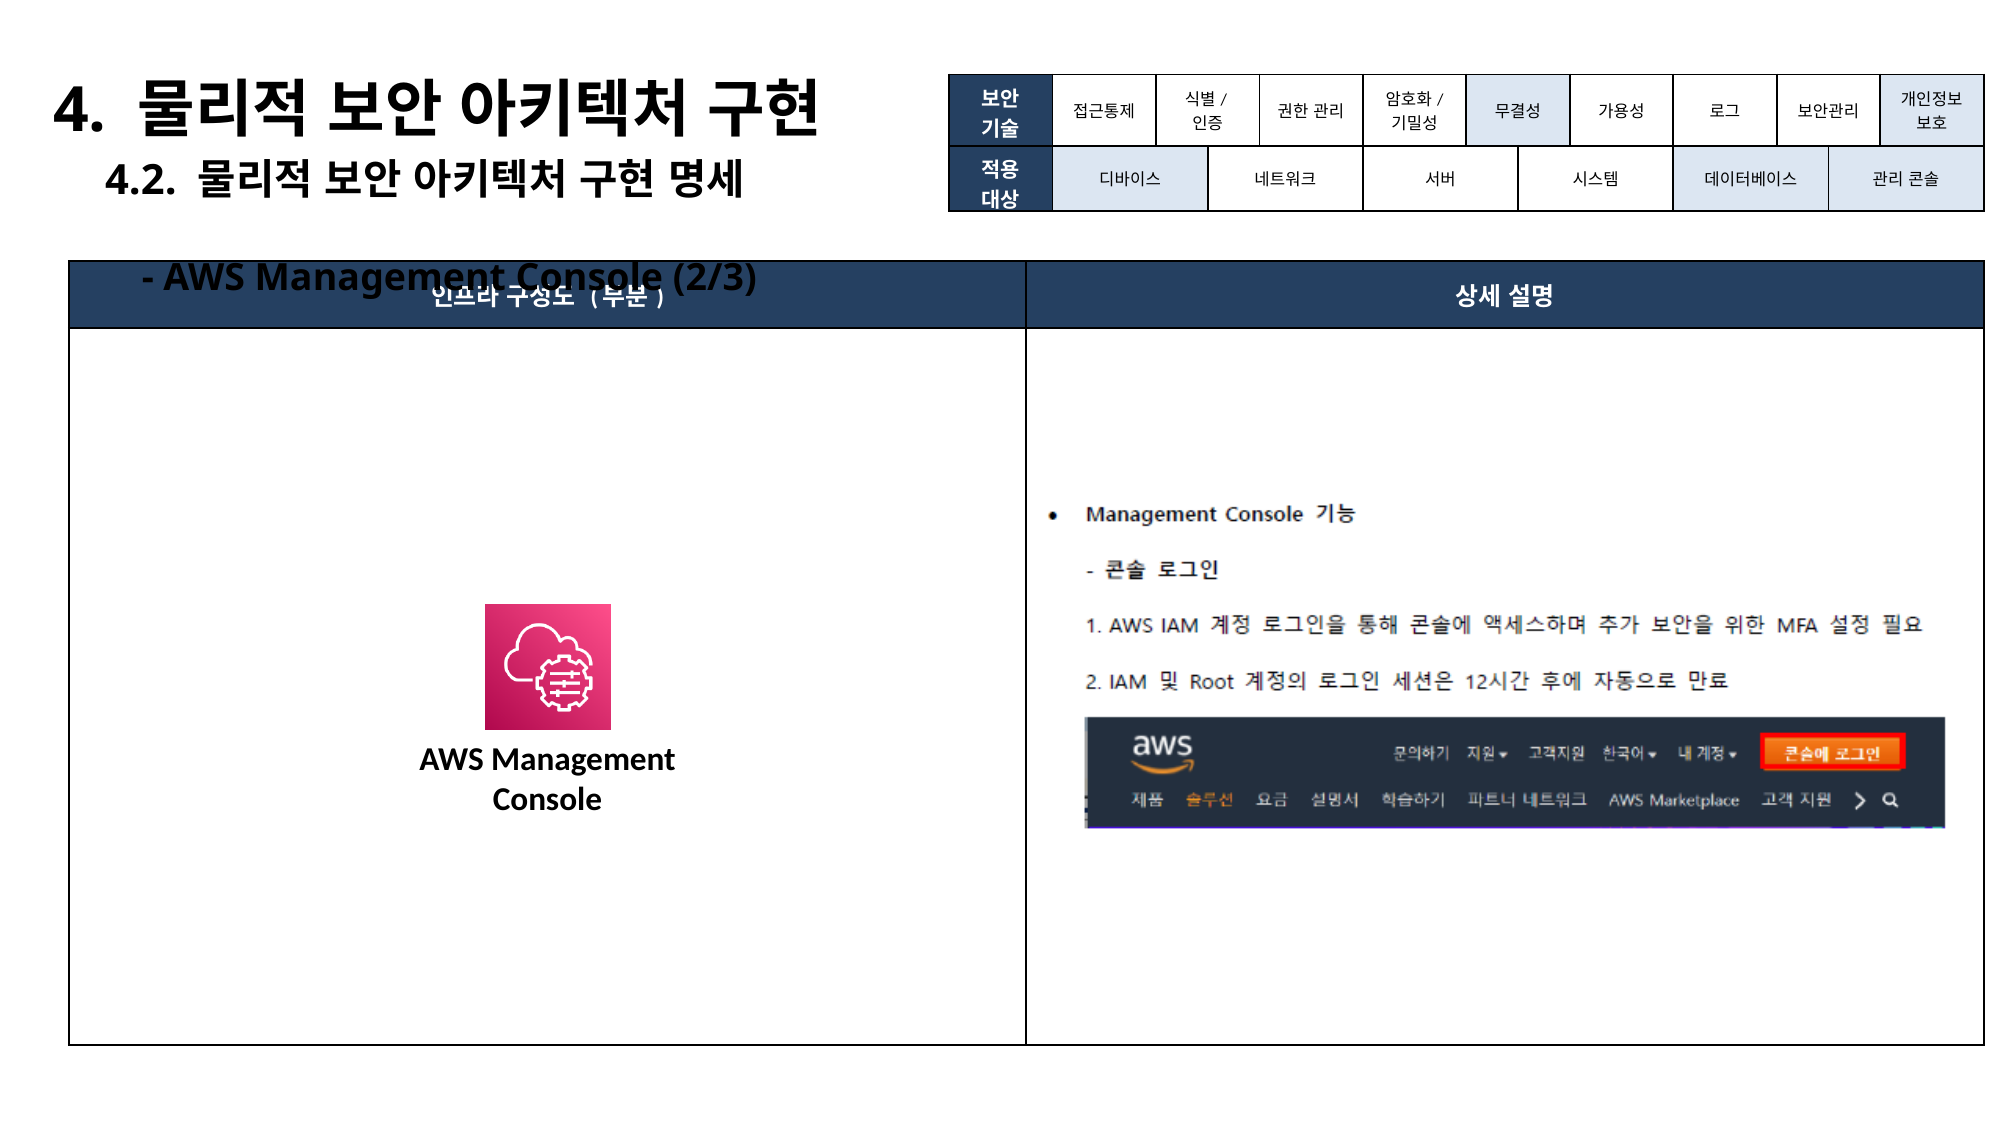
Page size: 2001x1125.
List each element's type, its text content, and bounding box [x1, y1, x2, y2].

table_header 인프라 구성도 (부분) [70, 262, 1025, 327]
table_cell 시스템 [1519, 147, 1672, 210]
table_header 보안관리 [1778, 75, 1879, 145]
table_cell [1027, 329, 1983, 1044]
text_box 4.2. 물리적 보안 아키텍처 구현 명세 - AWS Management Console (2/3) [68, 145, 865, 306]
table_cell 적용 대상 [950, 147, 1052, 210]
text_box 4. 물리적 보안 아키텍처 구현 [38, 61, 1044, 152]
table_cell 디바이스 [1053, 147, 1207, 210]
table_cell 서버 [1364, 147, 1517, 210]
table_header 무결성 [1467, 75, 1569, 145]
table_header 개인정보 보호 [1881, 75, 1983, 145]
text_box AWS Management Console [311, 729, 784, 825]
table_header 상세 설명 [1027, 262, 1983, 327]
table_cell 네트워크 [1209, 147, 1362, 210]
table_header 암호화/ 기밀성 [1364, 75, 1465, 145]
table_header 보안 기술 [1044, 75, 1052, 145]
table_header 접근통제 [1053, 75, 1155, 145]
table_header 식별/인증 [1157, 75, 1259, 145]
table_header 로그 [1674, 75, 1776, 145]
picture [1040, 497, 1961, 839]
picture [485, 604, 611, 731]
table_header 권한 관리 [1260, 75, 1362, 145]
table_cell 데이터베이스 [1674, 147, 1828, 210]
table_header 가용성 [1571, 75, 1672, 145]
table_cell 관리 콘솔 [1829, 147, 1983, 210]
table_cell [70, 329, 1025, 1044]
